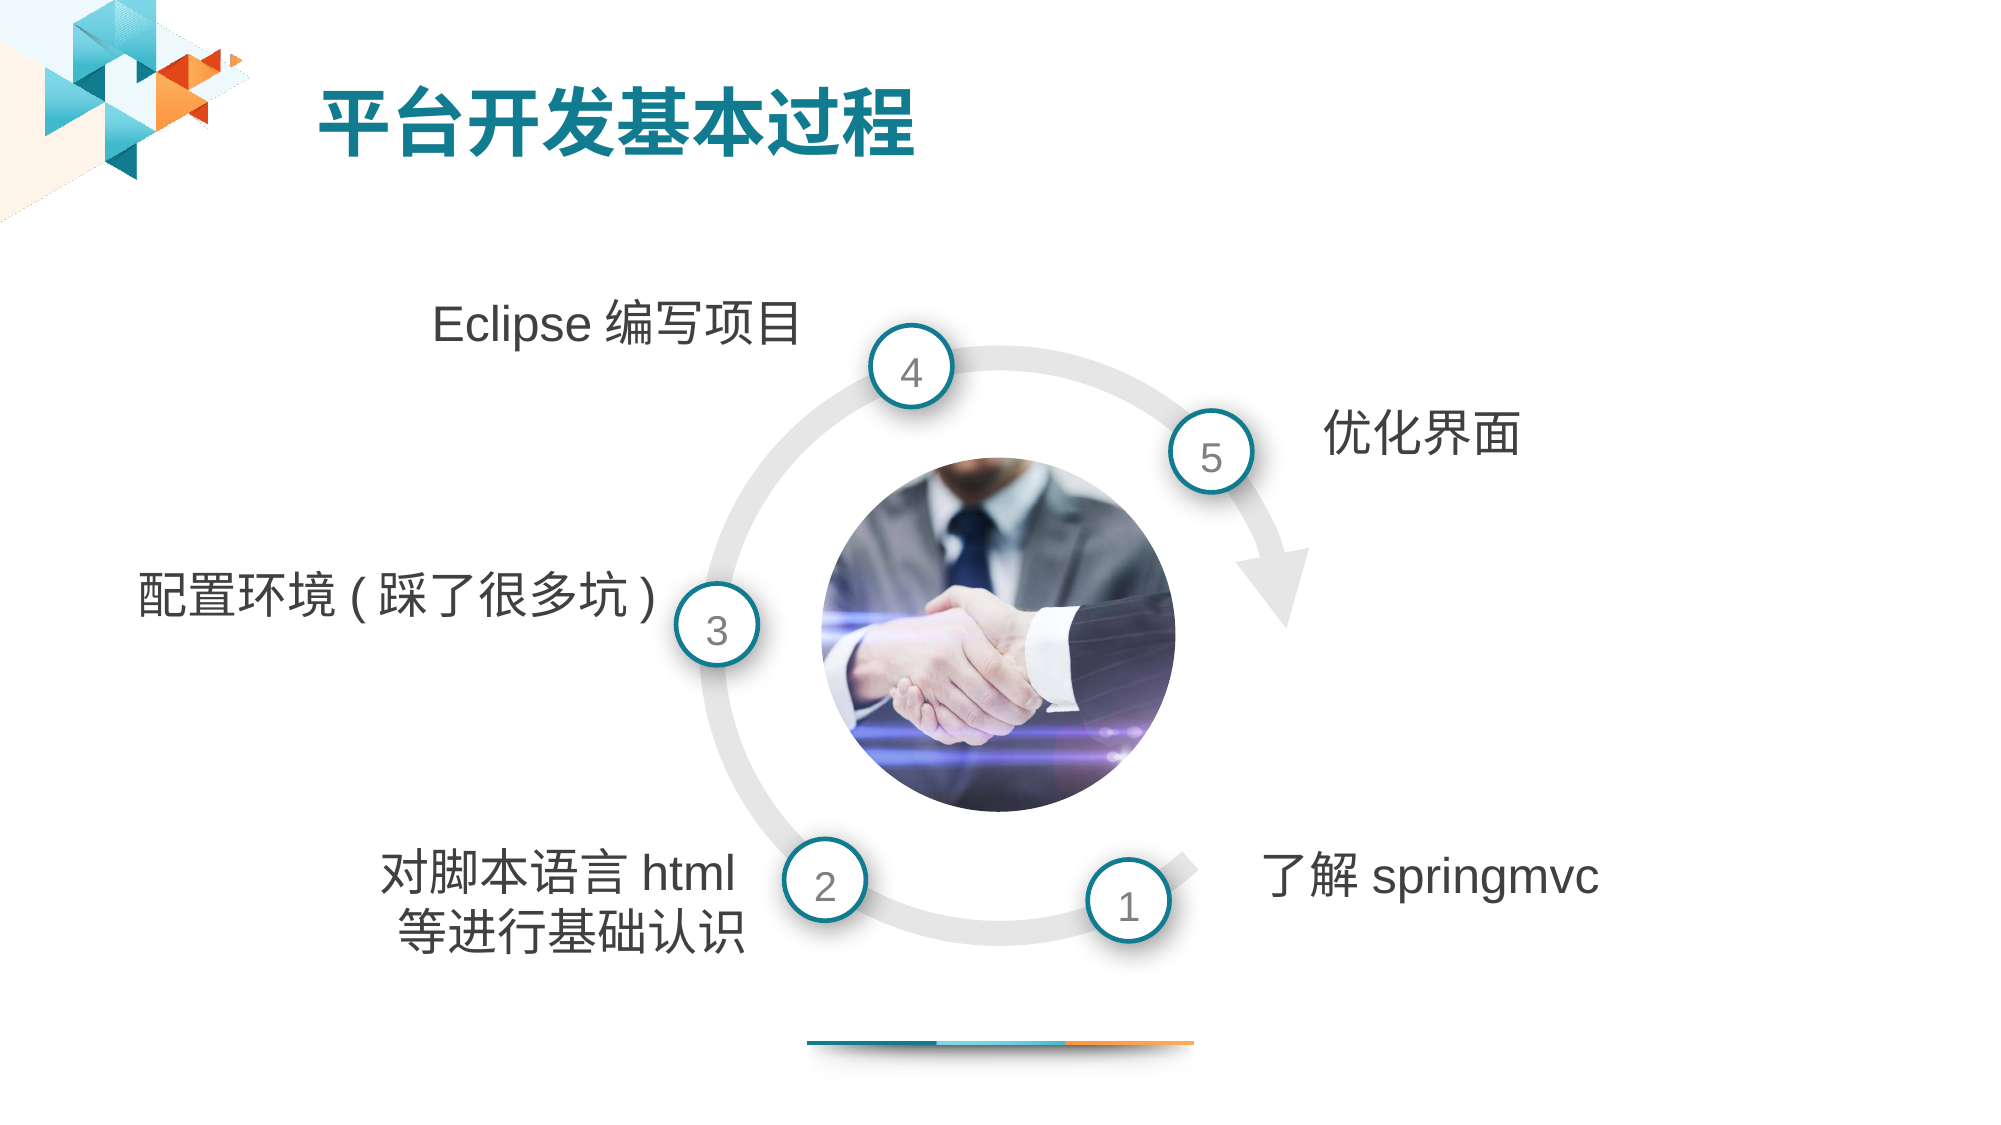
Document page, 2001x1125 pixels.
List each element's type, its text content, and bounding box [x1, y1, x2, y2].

text_box 平台开发基本过程 [301, 50, 1088, 173]
picture [0, 0, 250, 222]
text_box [301, 291, 805, 391]
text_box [1322, 400, 1826, 498]
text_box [125, 563, 657, 659]
picture [821, 457, 1176, 812]
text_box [1259, 843, 1763, 941]
picture [807, 1041, 1194, 1079]
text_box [637, 325, 1292, 942]
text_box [244, 840, 748, 963]
